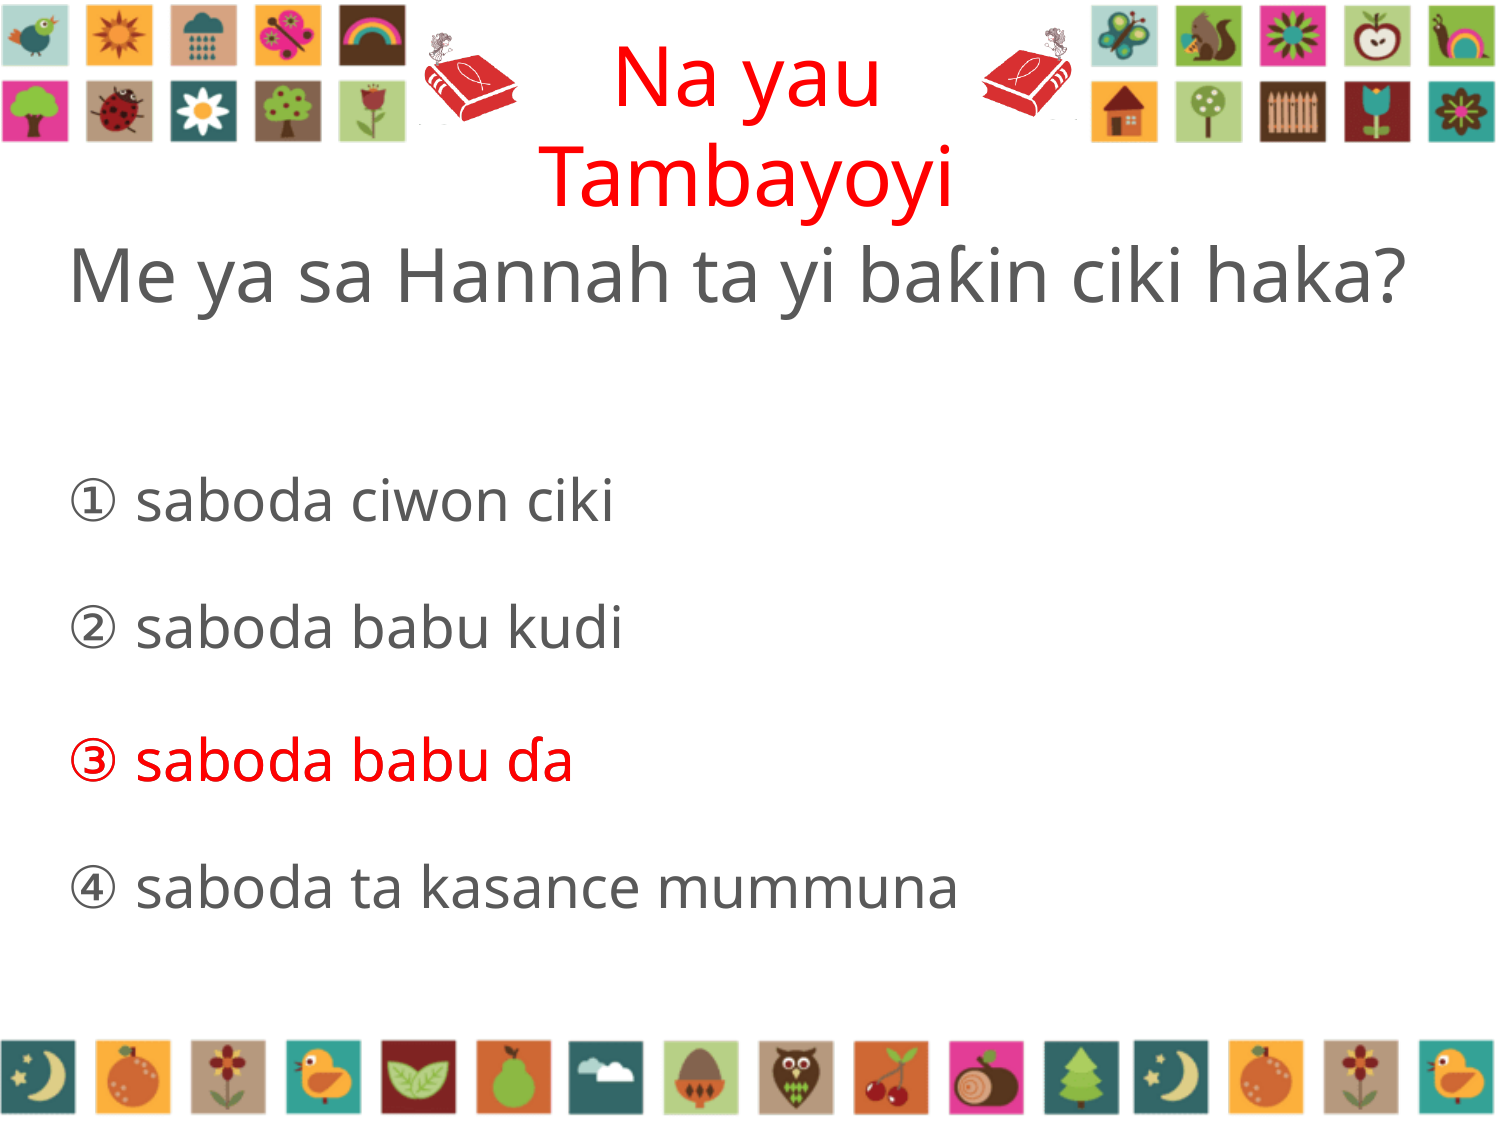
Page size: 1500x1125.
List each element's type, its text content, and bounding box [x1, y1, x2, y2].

text_box ④ saboda ta kasance mummuna [53, 842, 1483, 928]
text_box ② saboda babu kudi [53, 582, 1436, 668]
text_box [0, 1028, 1500, 1118]
text_box Na yau Tambayoyi [414, 16, 1080, 219]
picture [950, 3, 1500, 150]
text_box ① saboda ciwon ciki [53, 456, 1436, 541]
text_box Me ya sa Hannah ta yi baƙin ciki haka? [53, 219, 1436, 325]
picture [0, 3, 550, 150]
text_box ③ saboda babu ɗa [53, 716, 1483, 801]
